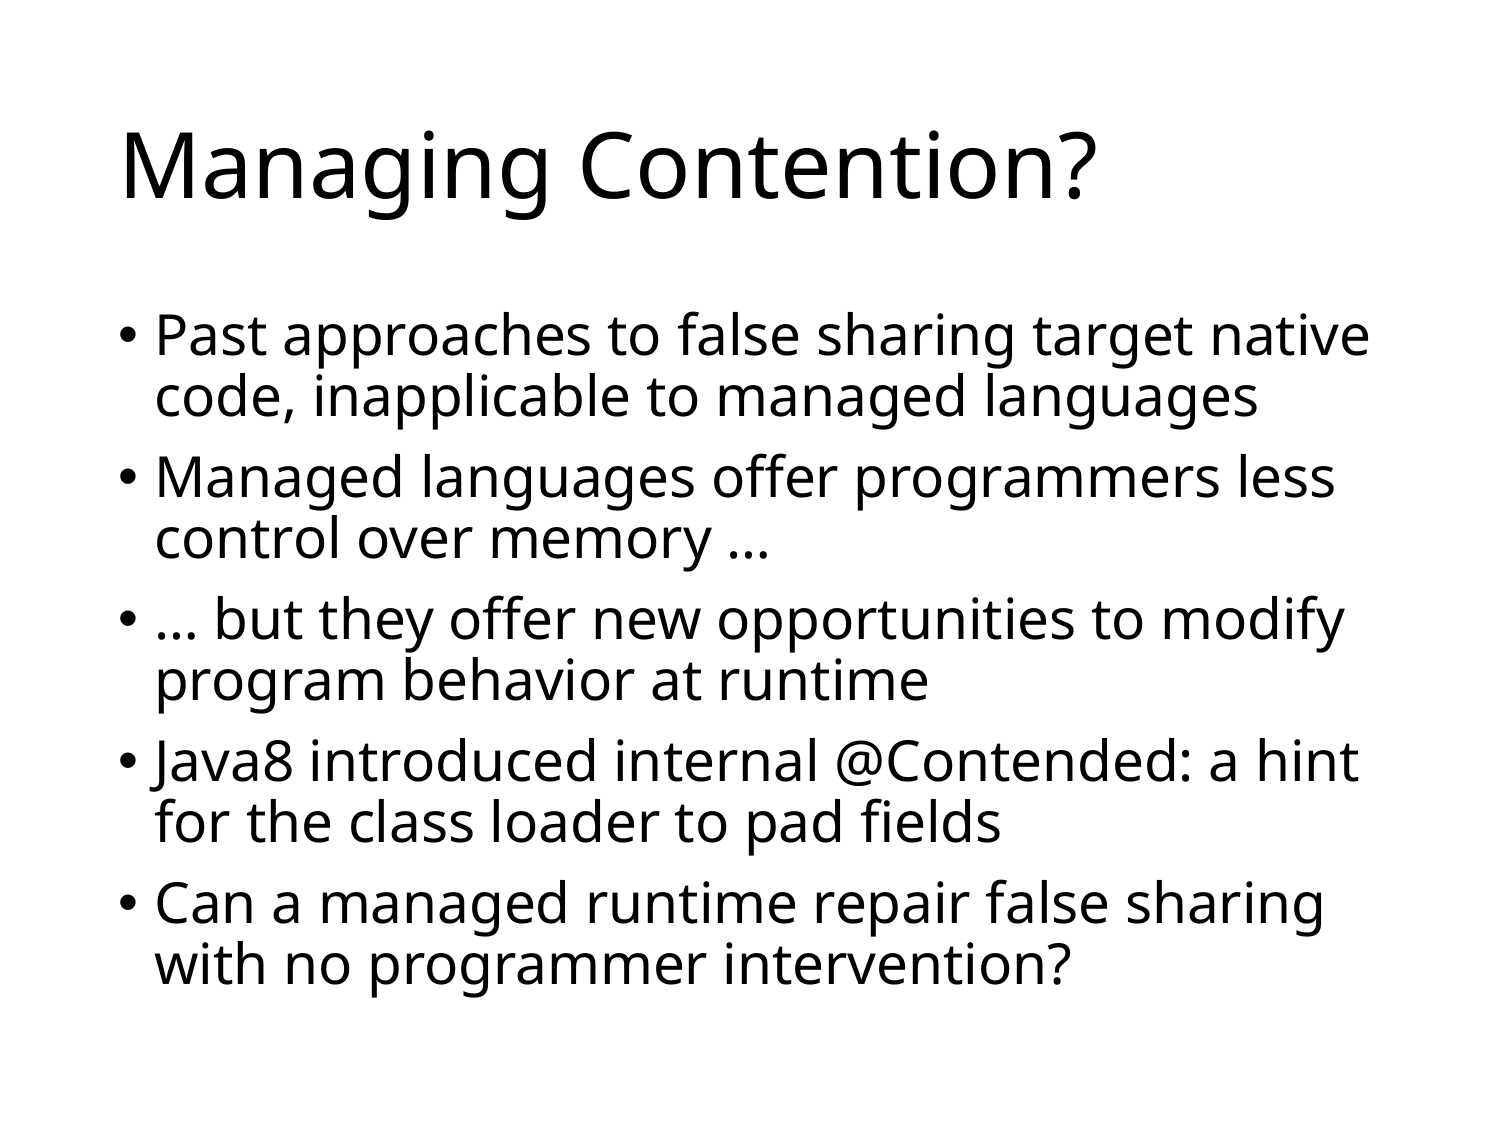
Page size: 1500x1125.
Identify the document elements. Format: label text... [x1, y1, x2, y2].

list Past approaches to false sharing target native code, inapplicable to managed languages Managed languages offer programmers less control over memory … … but they offer new opportunities to modify program behavior at runtime Java8 introduced internal @Contended: a hint for the class loader to pad fields Can a managed runtime repair false sharing with no programmer intervention? [103, 299, 1397, 1014]
title Managing Contention? [103, 59, 1397, 278]
